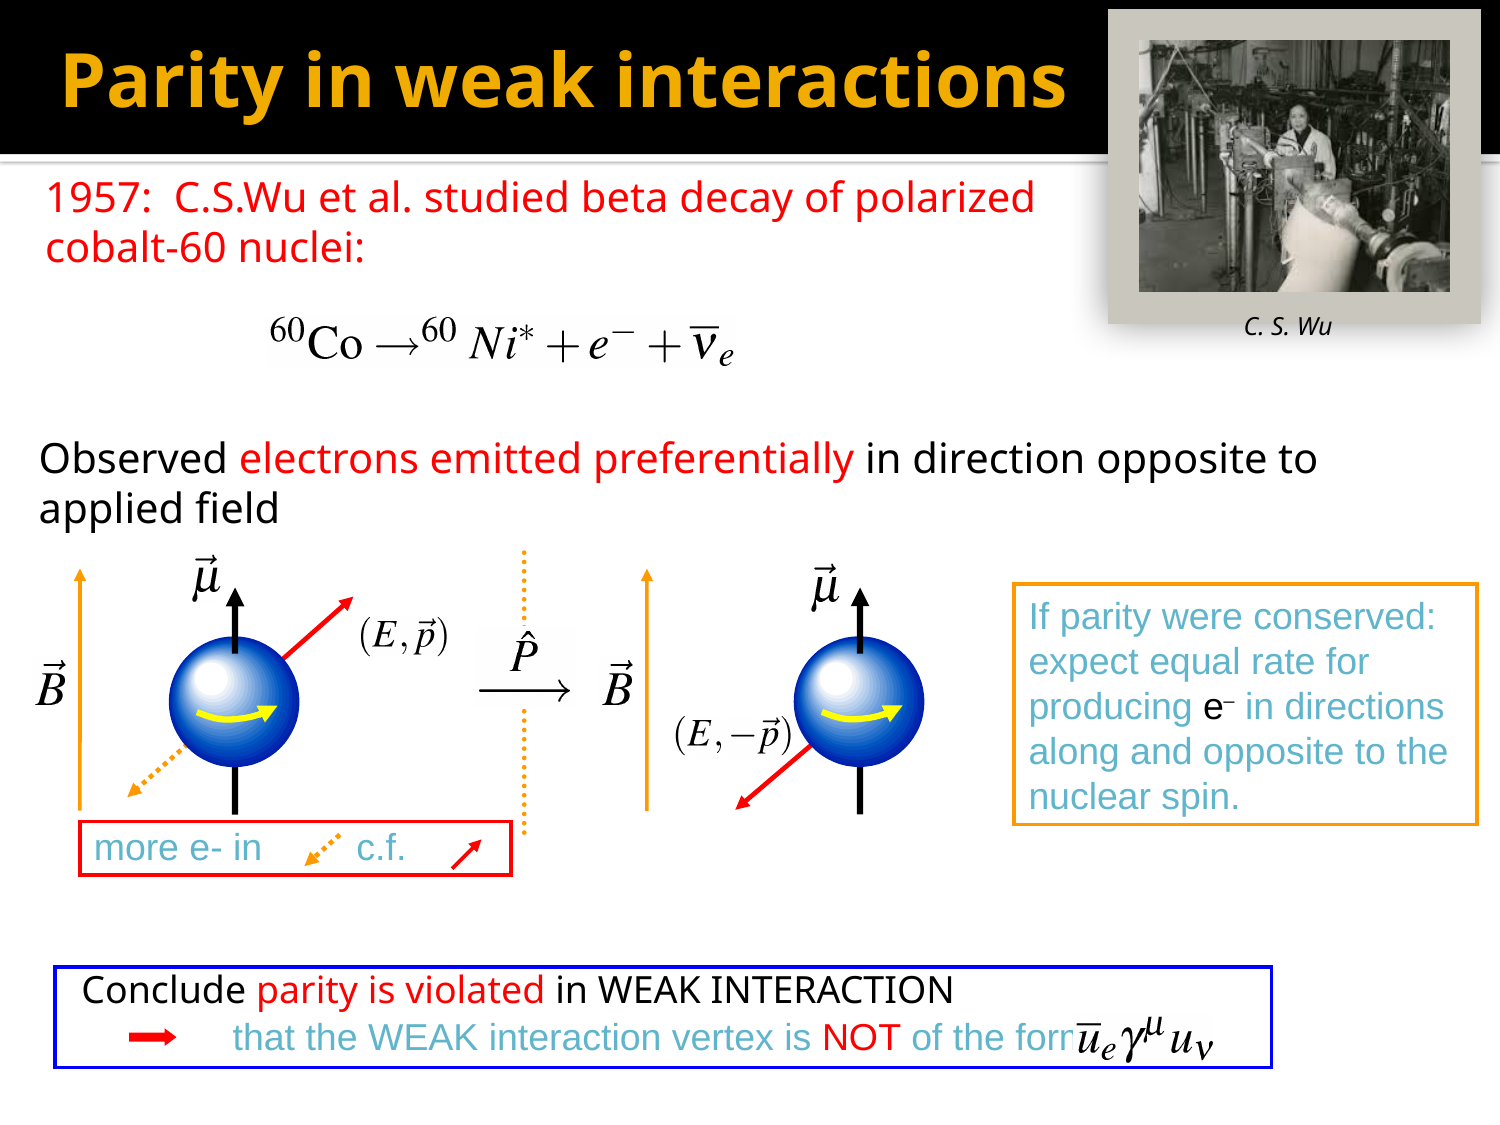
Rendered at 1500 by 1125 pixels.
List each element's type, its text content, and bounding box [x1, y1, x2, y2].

text_box C. S. Wu [1228, 303, 1348, 349]
title Parity in weak interactions [44, 0, 1091, 155]
picture [1138, 40, 1450, 293]
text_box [23, 424, 1478, 1068]
text_box 1957: C.S.Wu et al. studied beta decay of polarized cobalt-60 nuclei: [30, 163, 1080, 279]
picture [266, 316, 736, 369]
